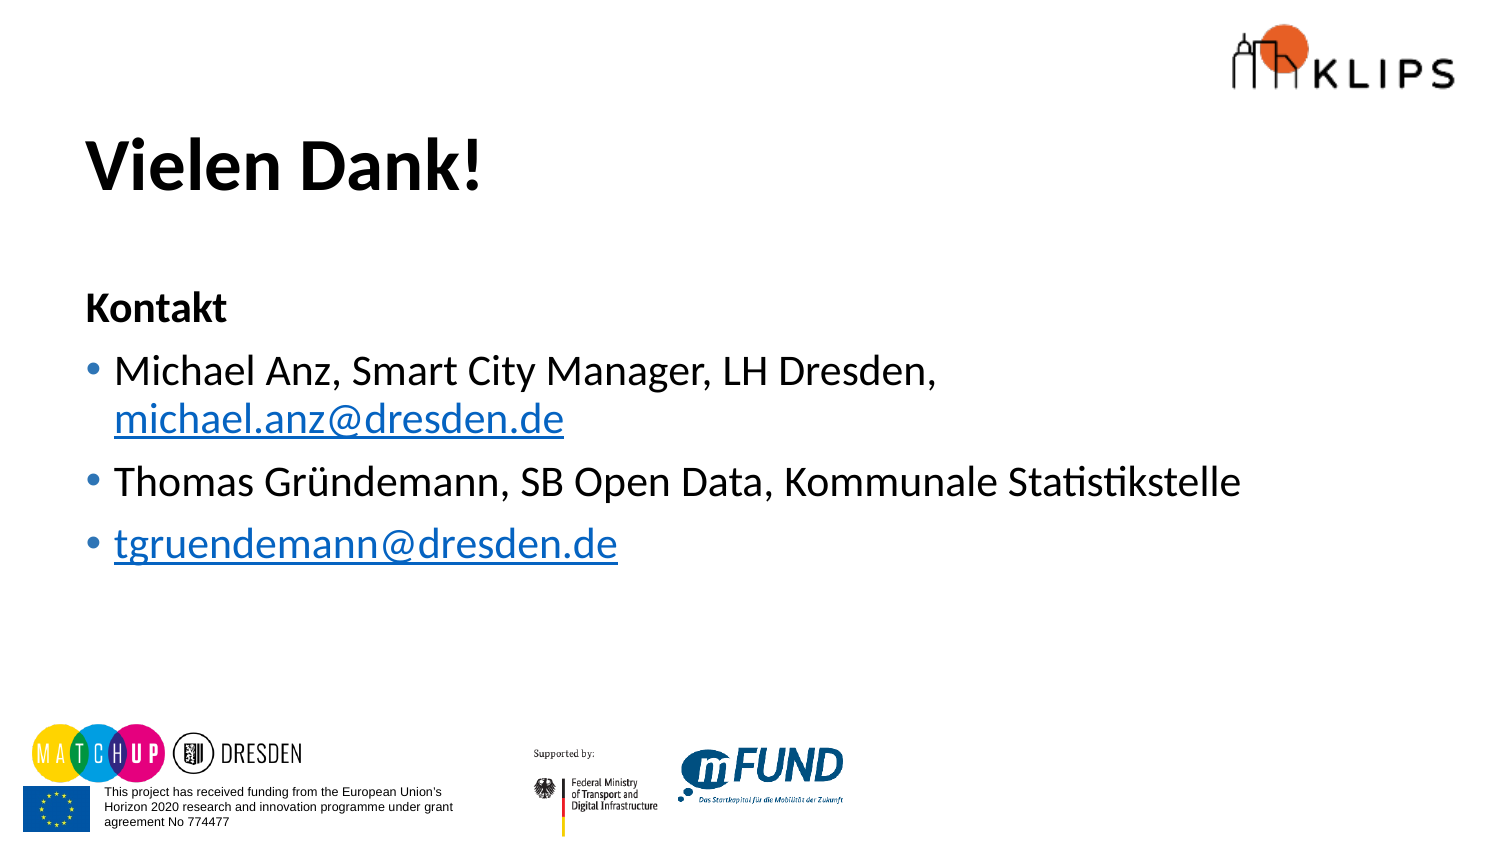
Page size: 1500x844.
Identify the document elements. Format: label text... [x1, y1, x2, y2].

list Vielen Dank! Kontakt Michael Anz, Smart City Manager, LH Dresden, michael.anz@dresden.de Thomas Gründemann, SB Open Data, Kommunale Statistikstelle tgruendemann@dresden.de [70, 118, 1447, 718]
text_box This project has received funding from the European Union’s Horizon 2020 research and innovation programme under grant agreement No 774477 [89, 776, 503, 844]
picture [1206, 14, 1481, 100]
picture [23, 719, 304, 832]
picture [511, 729, 843, 844]
